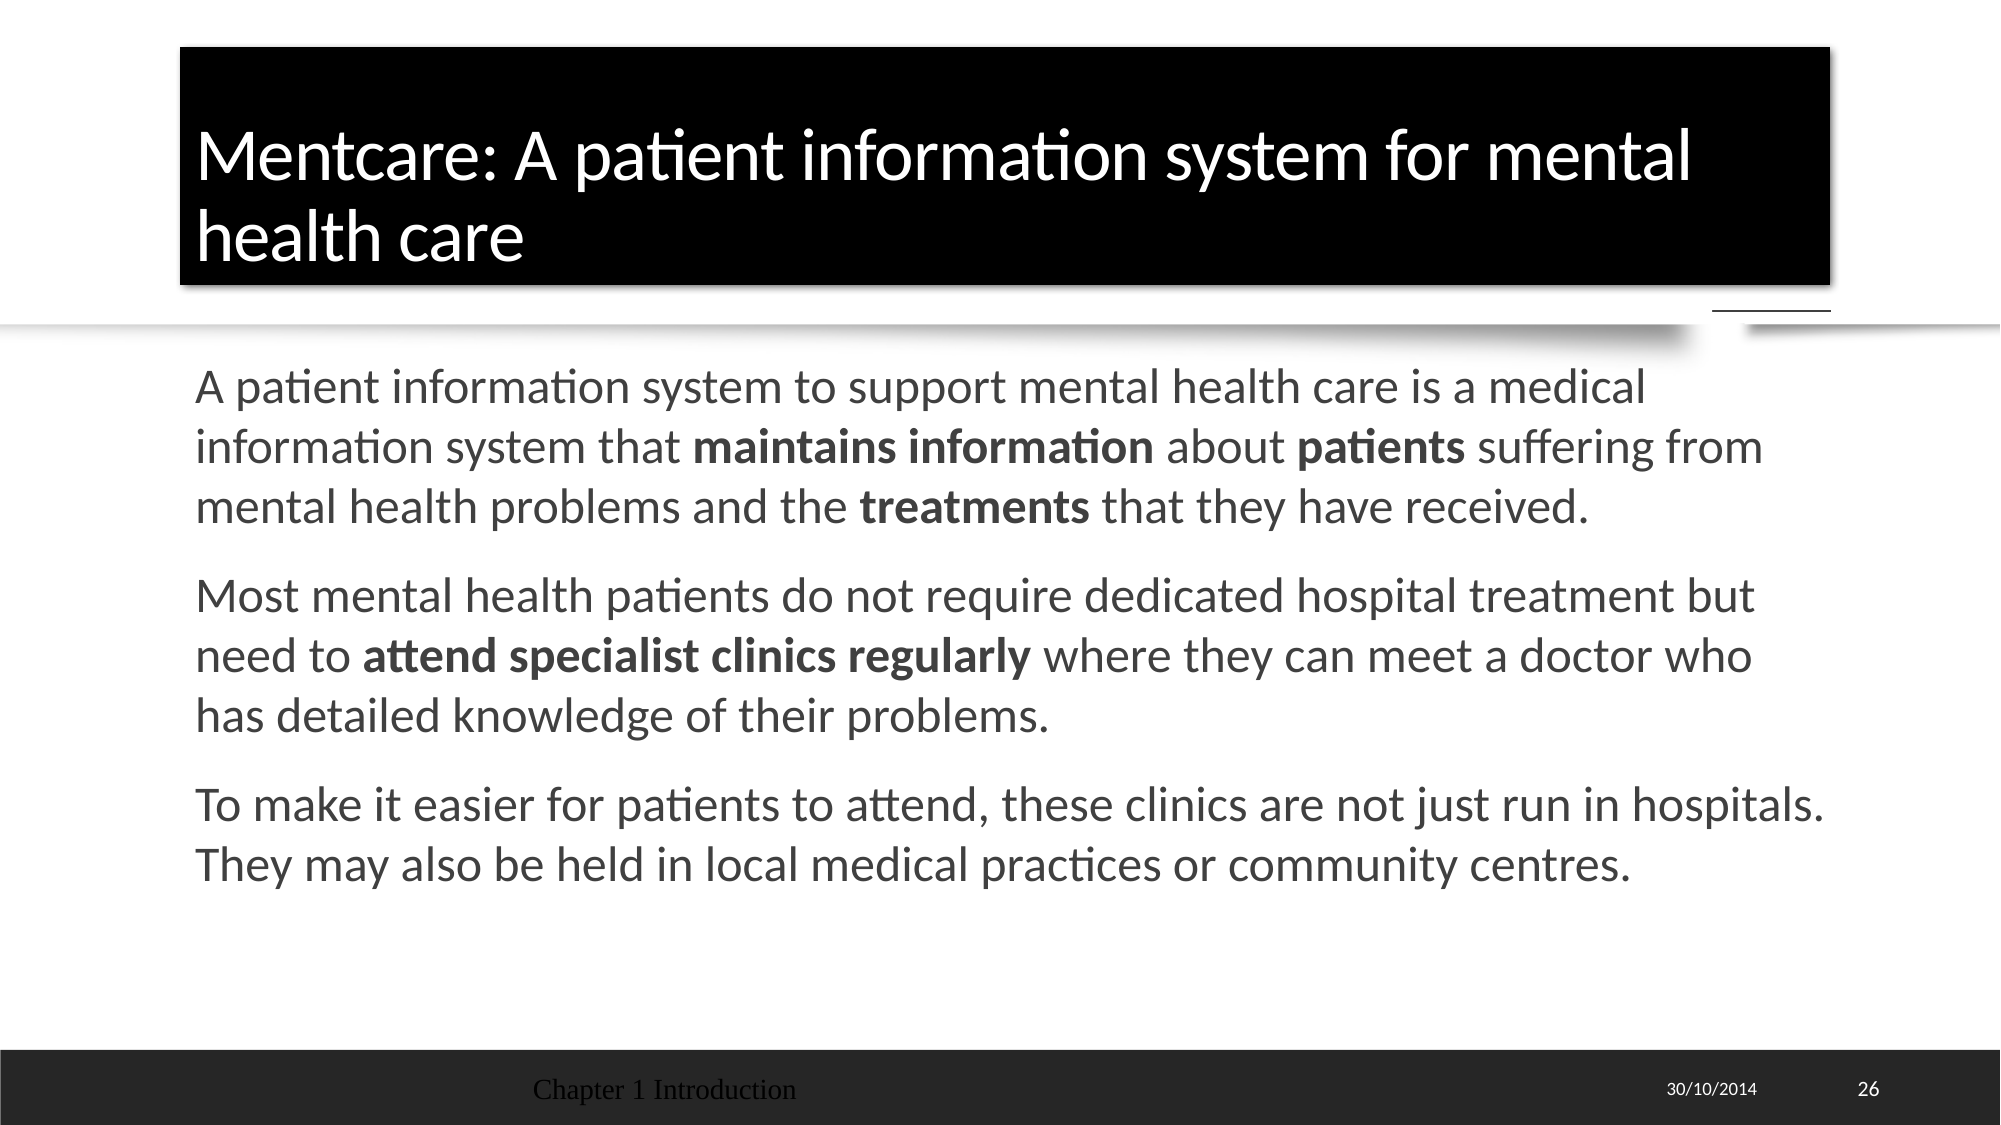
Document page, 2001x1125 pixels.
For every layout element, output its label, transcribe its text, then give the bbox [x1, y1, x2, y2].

slide_number 26 [1793, 1057, 1895, 1118]
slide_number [1348, 1057, 1773, 1118]
picture [1736, 323, 2000, 347]
footer Chapter 1 Introduction [105, 1057, 1224, 1118]
title Mentcare: A patient information system for mental health care [180, 47, 1830, 285]
list A patient information system to support mental health care is a medical information system that maintains information about patients suffering from mental health problems and the treatments that they have received. Most mental health patients do not require dedicated hospital treatment but need to attend specialist clinics regularly where they can meet a doctor who has detailed knowledge of their problems. To make it easier for patients to attend, these clinics are not just run in hospitals. They may also be held in local medical practices or community centres. [180, 345, 1830, 963]
picture [0, 325, 1713, 376]
